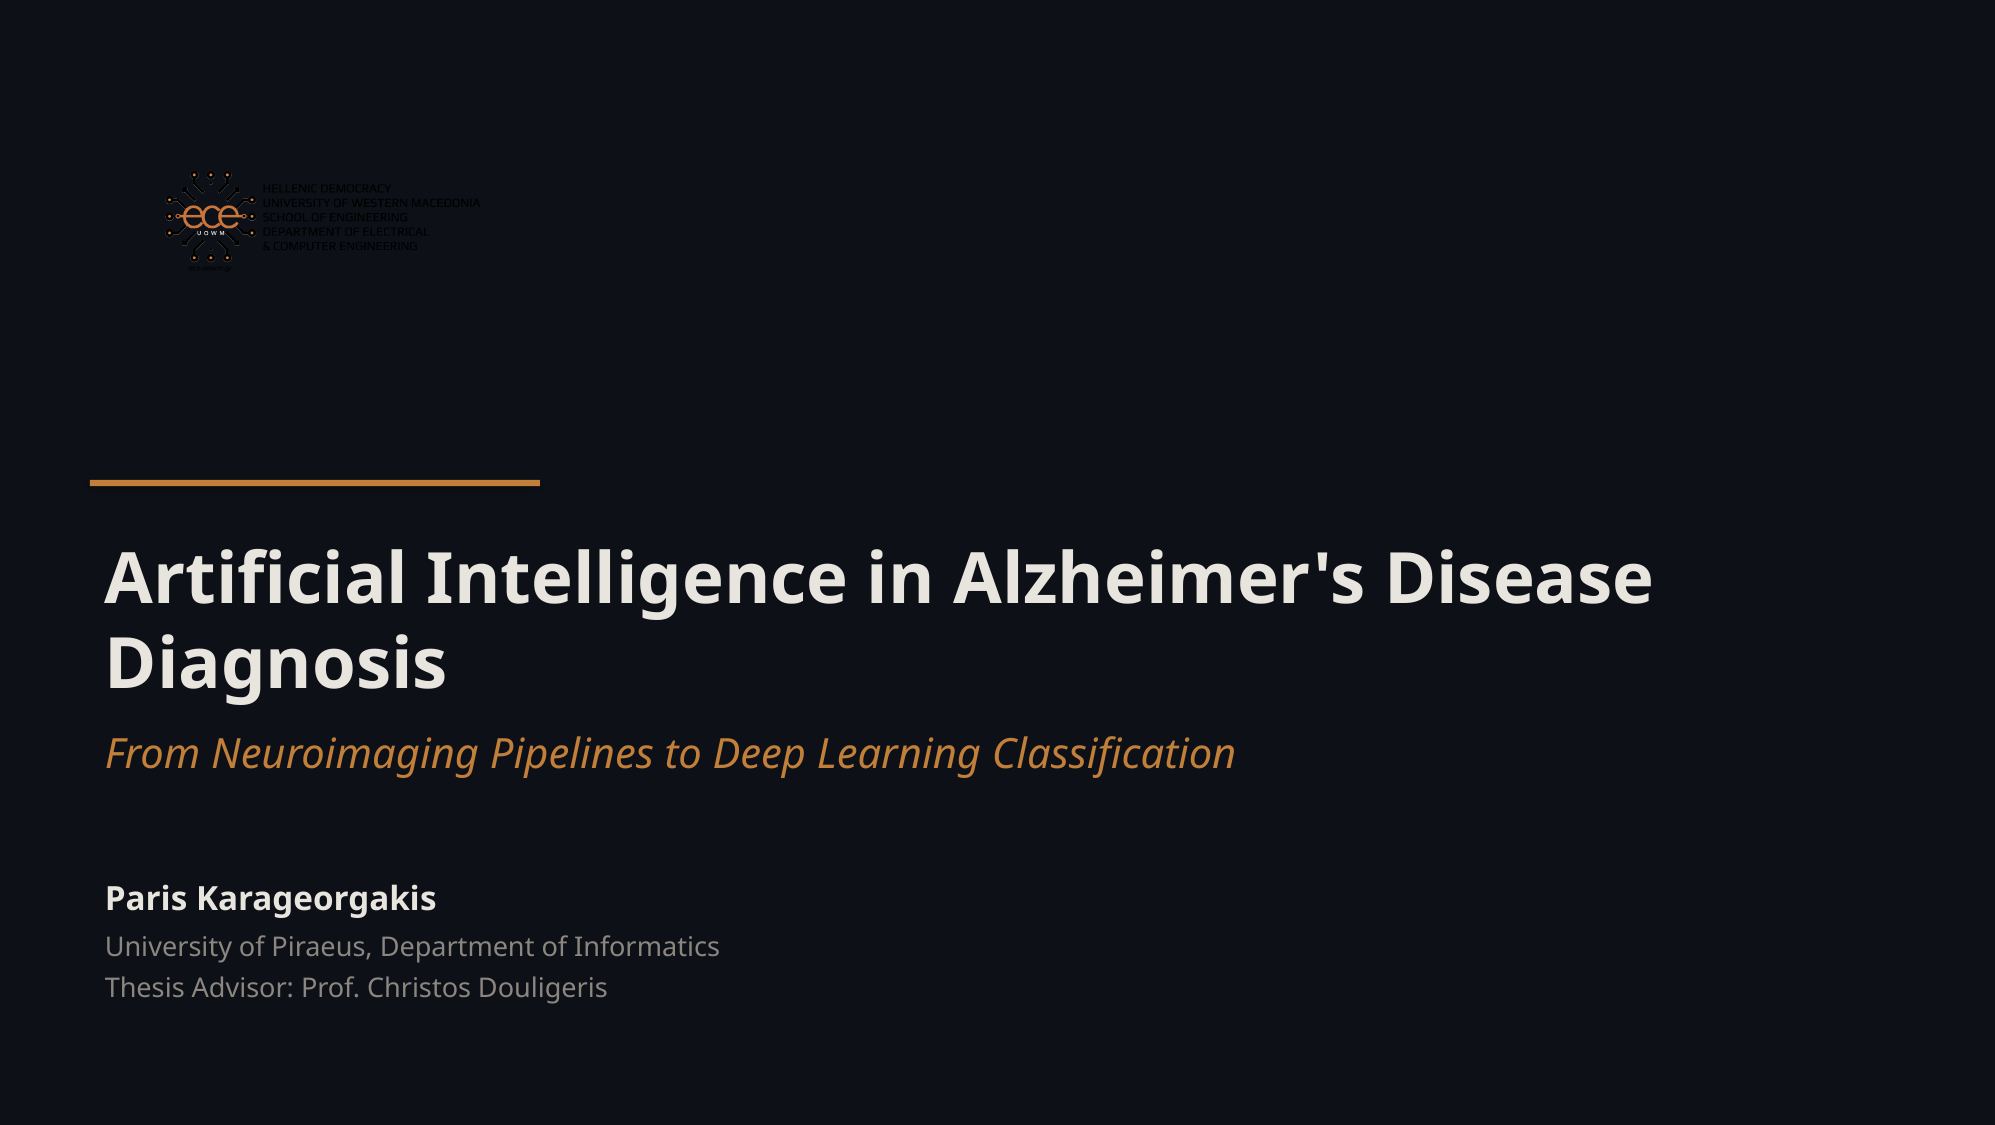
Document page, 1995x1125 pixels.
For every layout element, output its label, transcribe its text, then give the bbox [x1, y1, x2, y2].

text_box Paris Karageorgakis University of Piraeus, Department of Informatics Thesis Advisor: Prof. Christos Douligeris [89, 869, 990, 1050]
text_box From Neuroimaging Pipelines to Deep Learning Classification [89, 719, 1740, 840]
text_box Artificial Intelligence in Alzheimer's Disease Diagnosis [89, 524, 1740, 705]
picture [89, 59, 511, 376]
text_box [89, 479, 541, 487]
